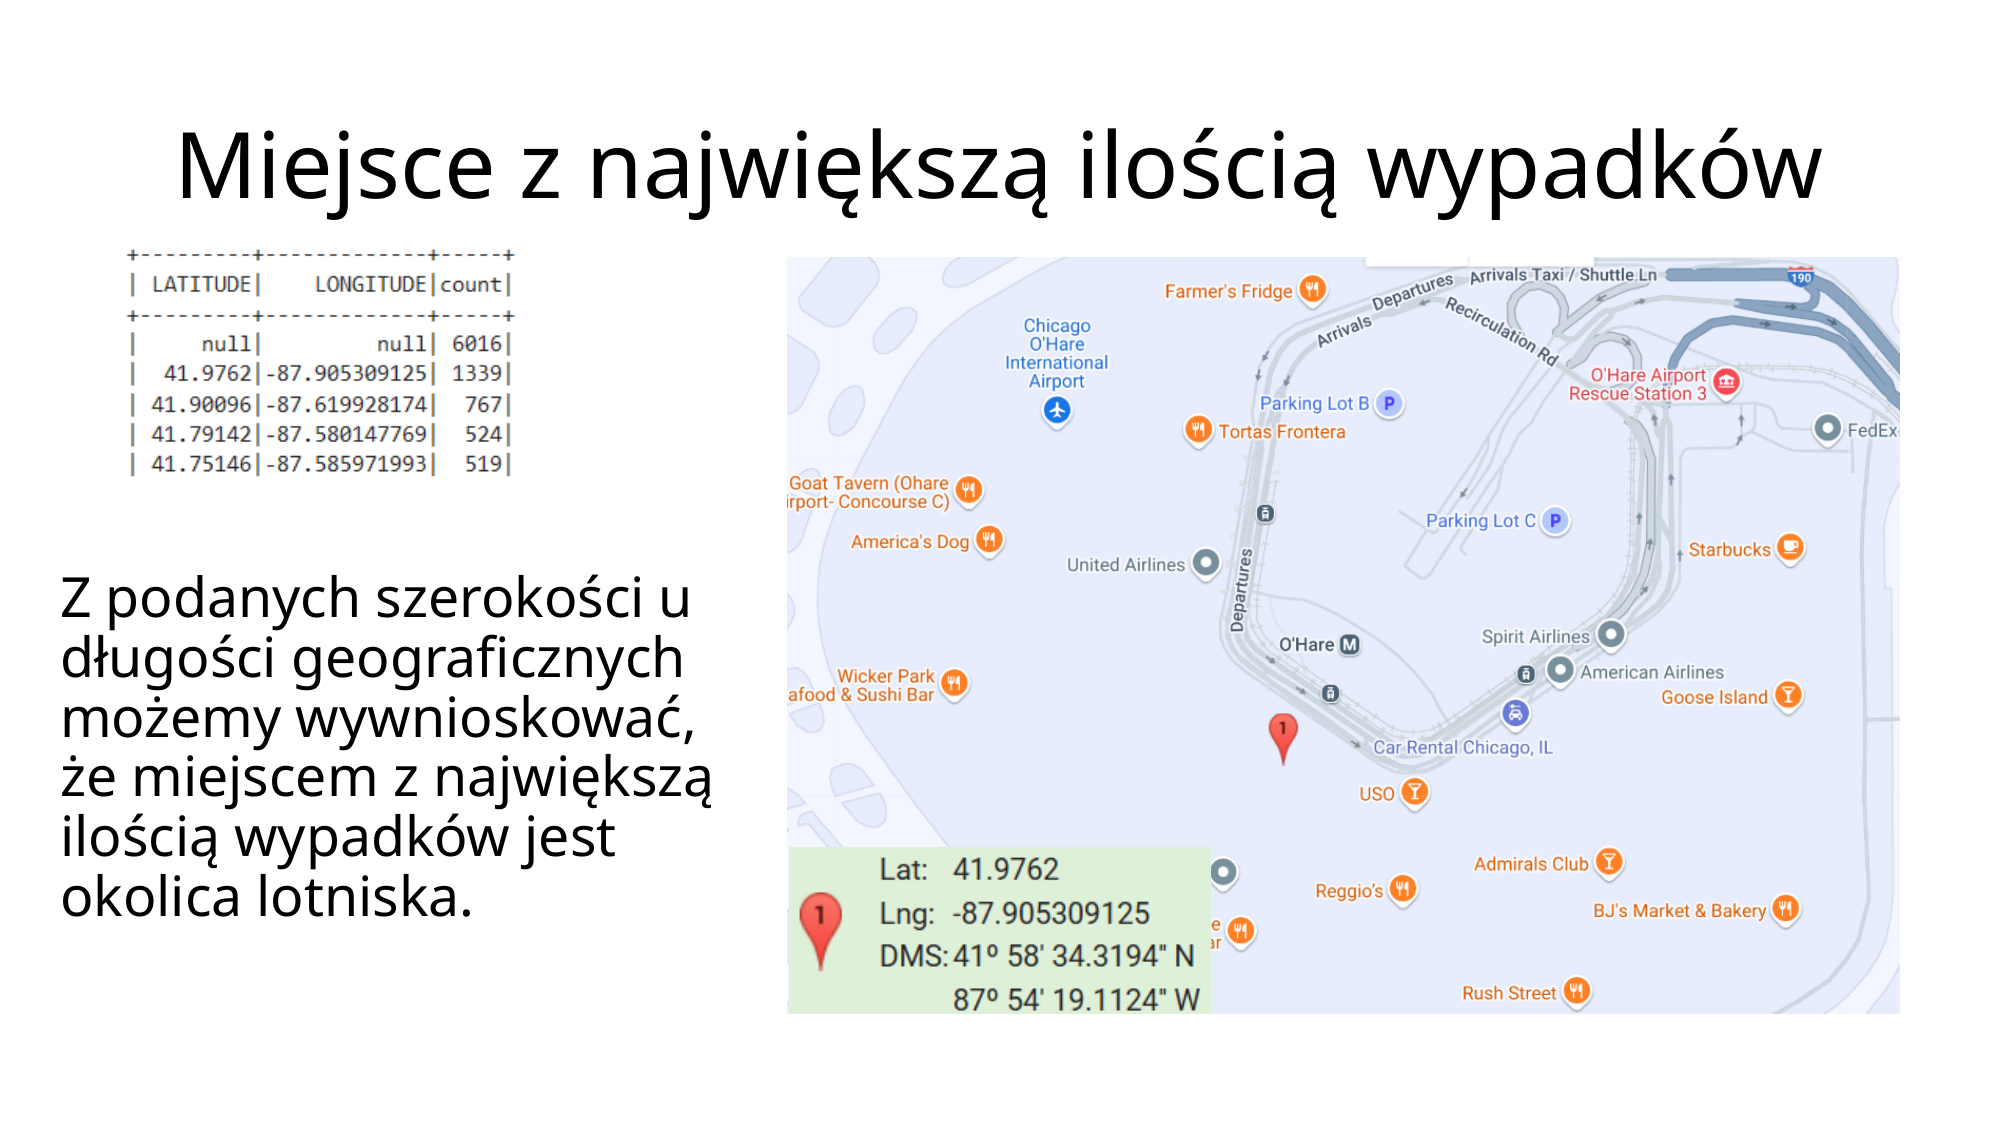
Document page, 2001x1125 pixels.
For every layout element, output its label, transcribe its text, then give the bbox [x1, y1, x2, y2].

picture [121, 241, 516, 479]
list Z podanych szerokości u długości geograficznych możemy wywnioskować, że miejscem z największą ilością wypadków jest okolica lotniska. [45, 562, 737, 968]
picture [787, 256, 1900, 1014]
title Miejsce z największą ilością wypadków [137, 59, 1863, 278]
